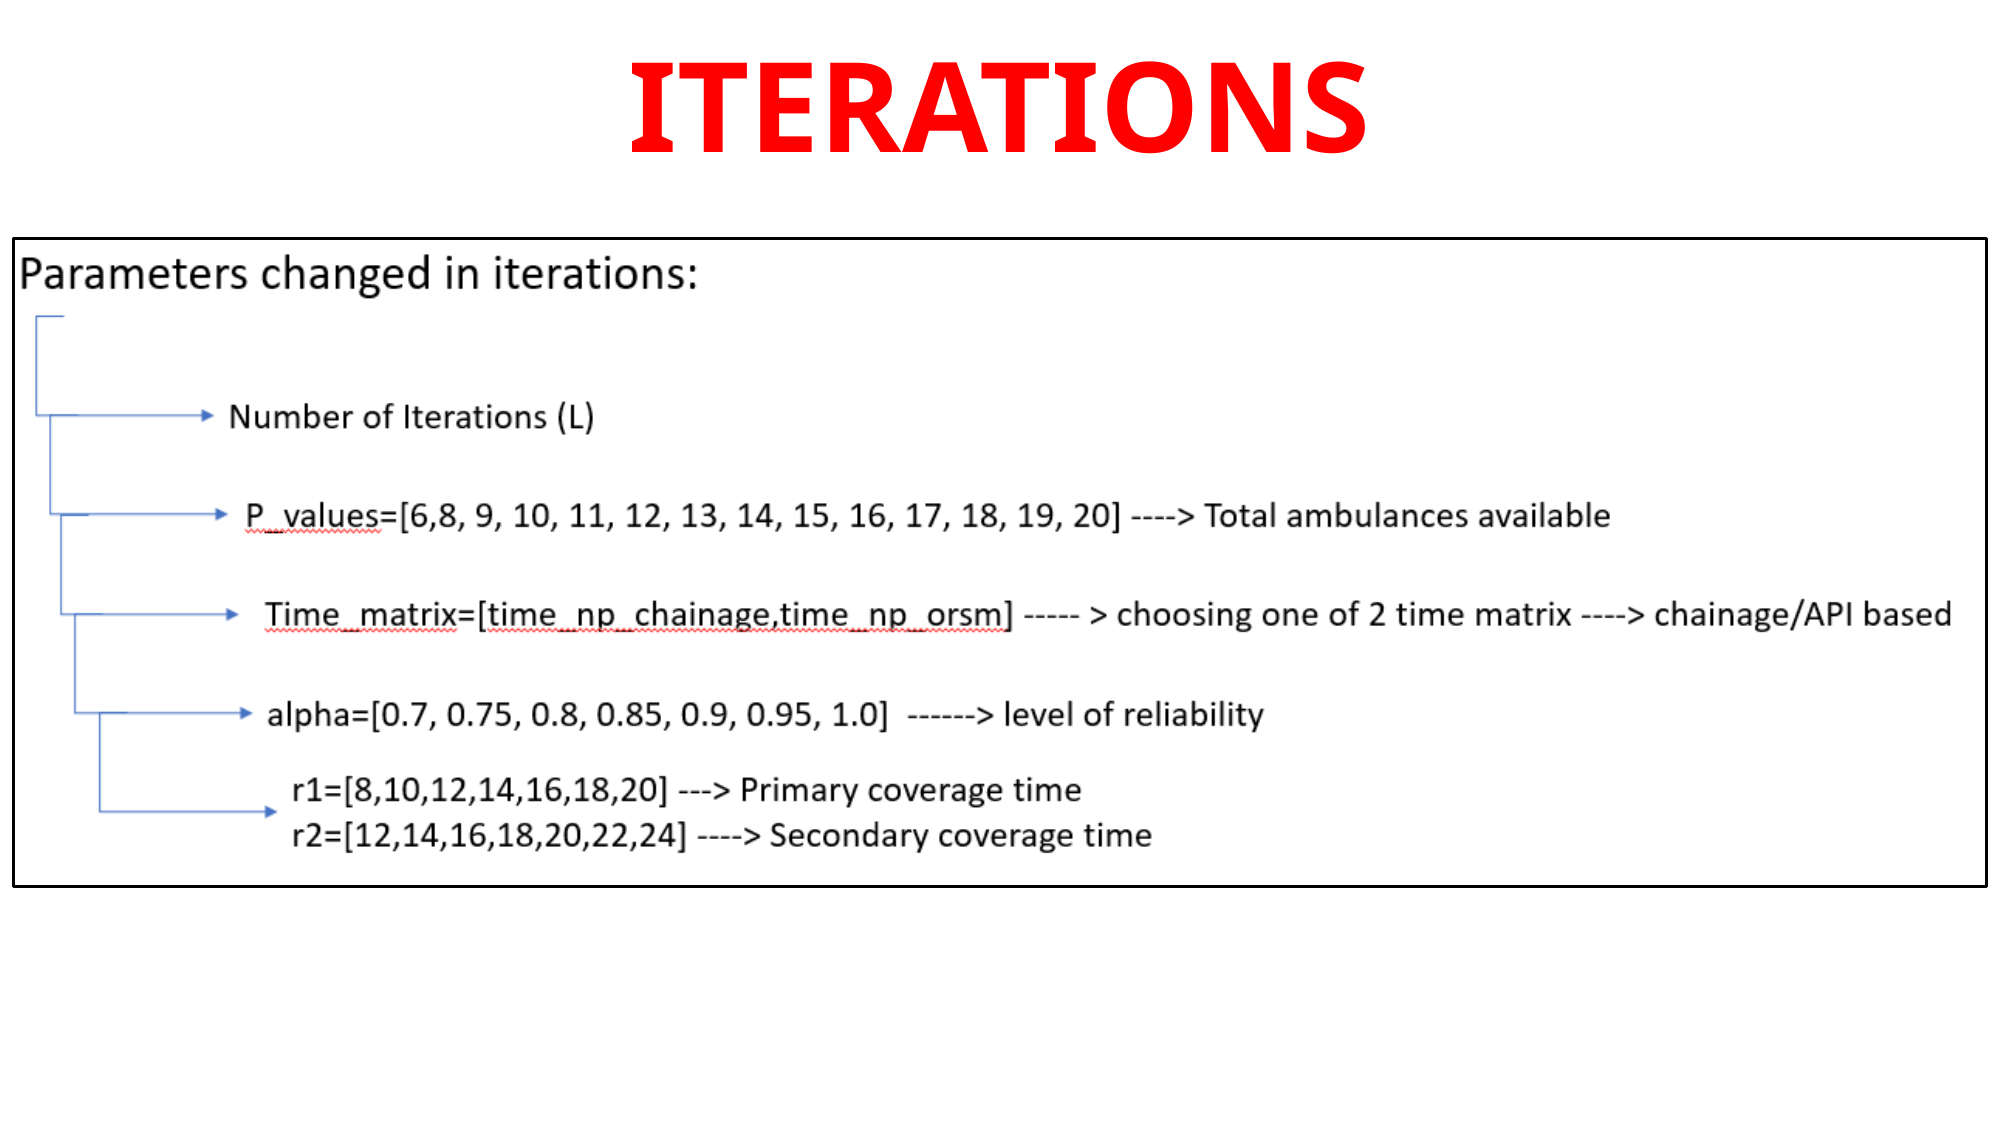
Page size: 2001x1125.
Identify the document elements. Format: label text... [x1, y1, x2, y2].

picture [14, 239, 1986, 886]
text_box ITERATIONS [137, 36, 1863, 237]
